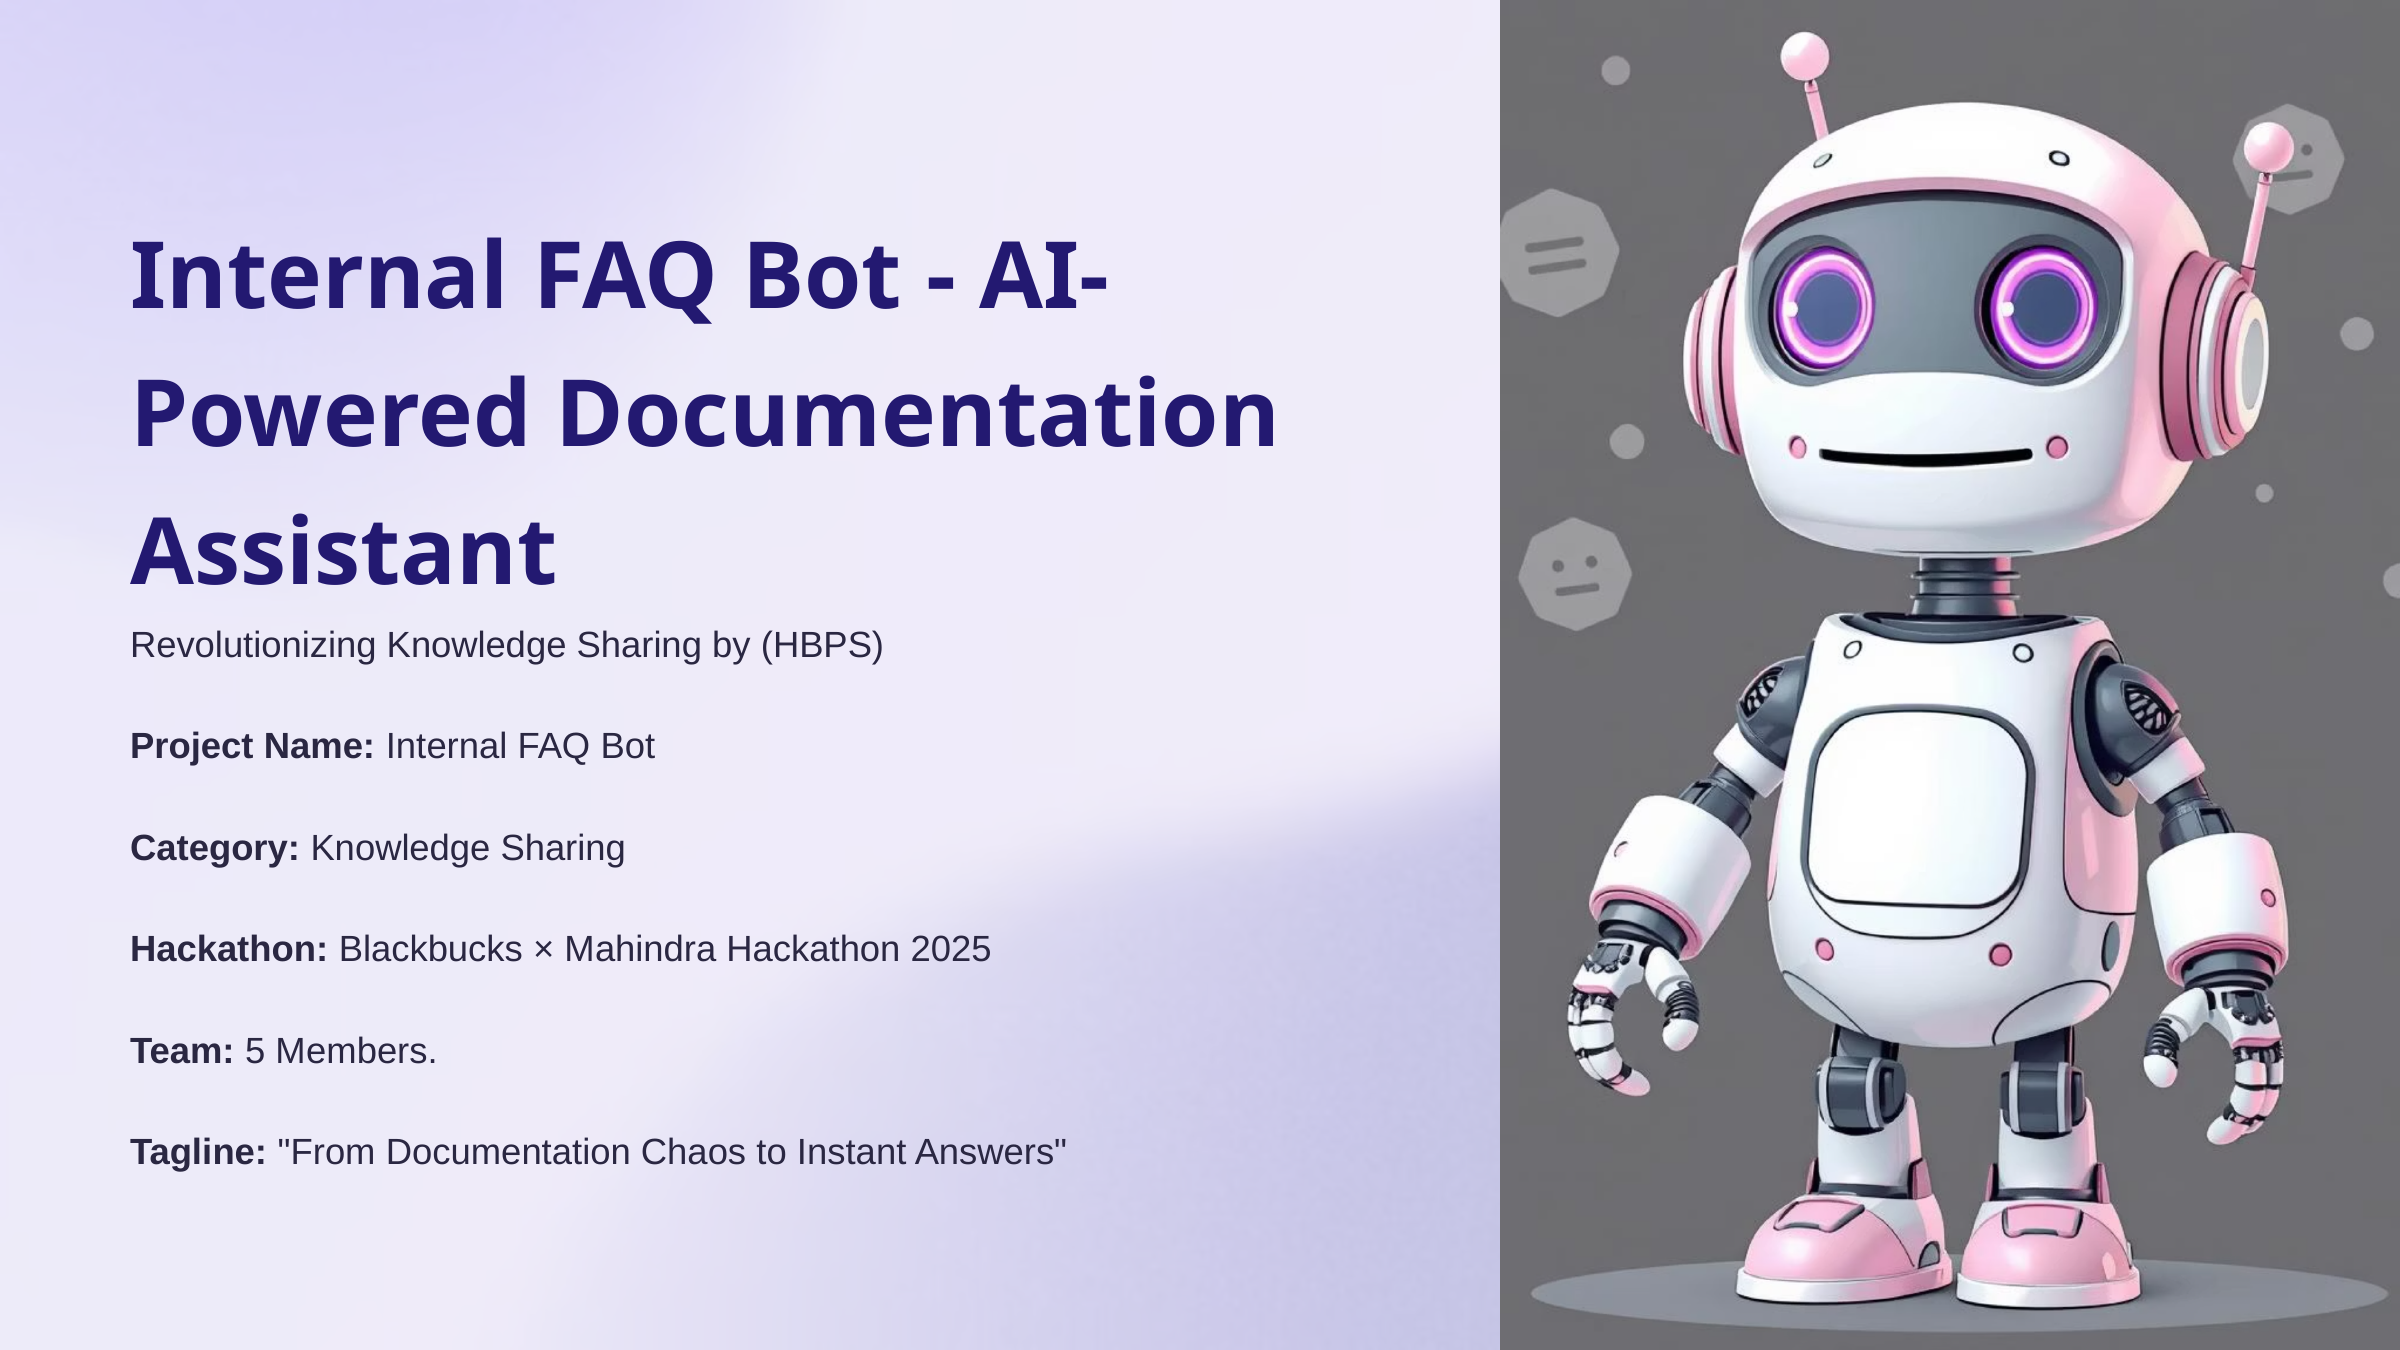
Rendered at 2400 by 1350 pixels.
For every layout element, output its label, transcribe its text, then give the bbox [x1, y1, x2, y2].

picture [1499, 0, 2400, 1350]
text_box Hackathon: Blackbucks × Mahindra Hackathon 2025 [130, 898, 1370, 958]
text_box Tagline: "From Documentation Chaos to Instant Answers" [130, 1100, 1370, 1161]
text_box Category: Knowledge Sharing [130, 796, 1370, 857]
text_box Team: 5 Members. [130, 999, 1370, 1060]
text_box Project Name: Internal FAQ Bot [130, 695, 1370, 755]
text_box Revolutionizing Knowledge Sharing by (HBPS) [130, 593, 1370, 654]
text_box Internal FAQ Bot - AI-Powered Documentation Assistant [130, 189, 1370, 539]
